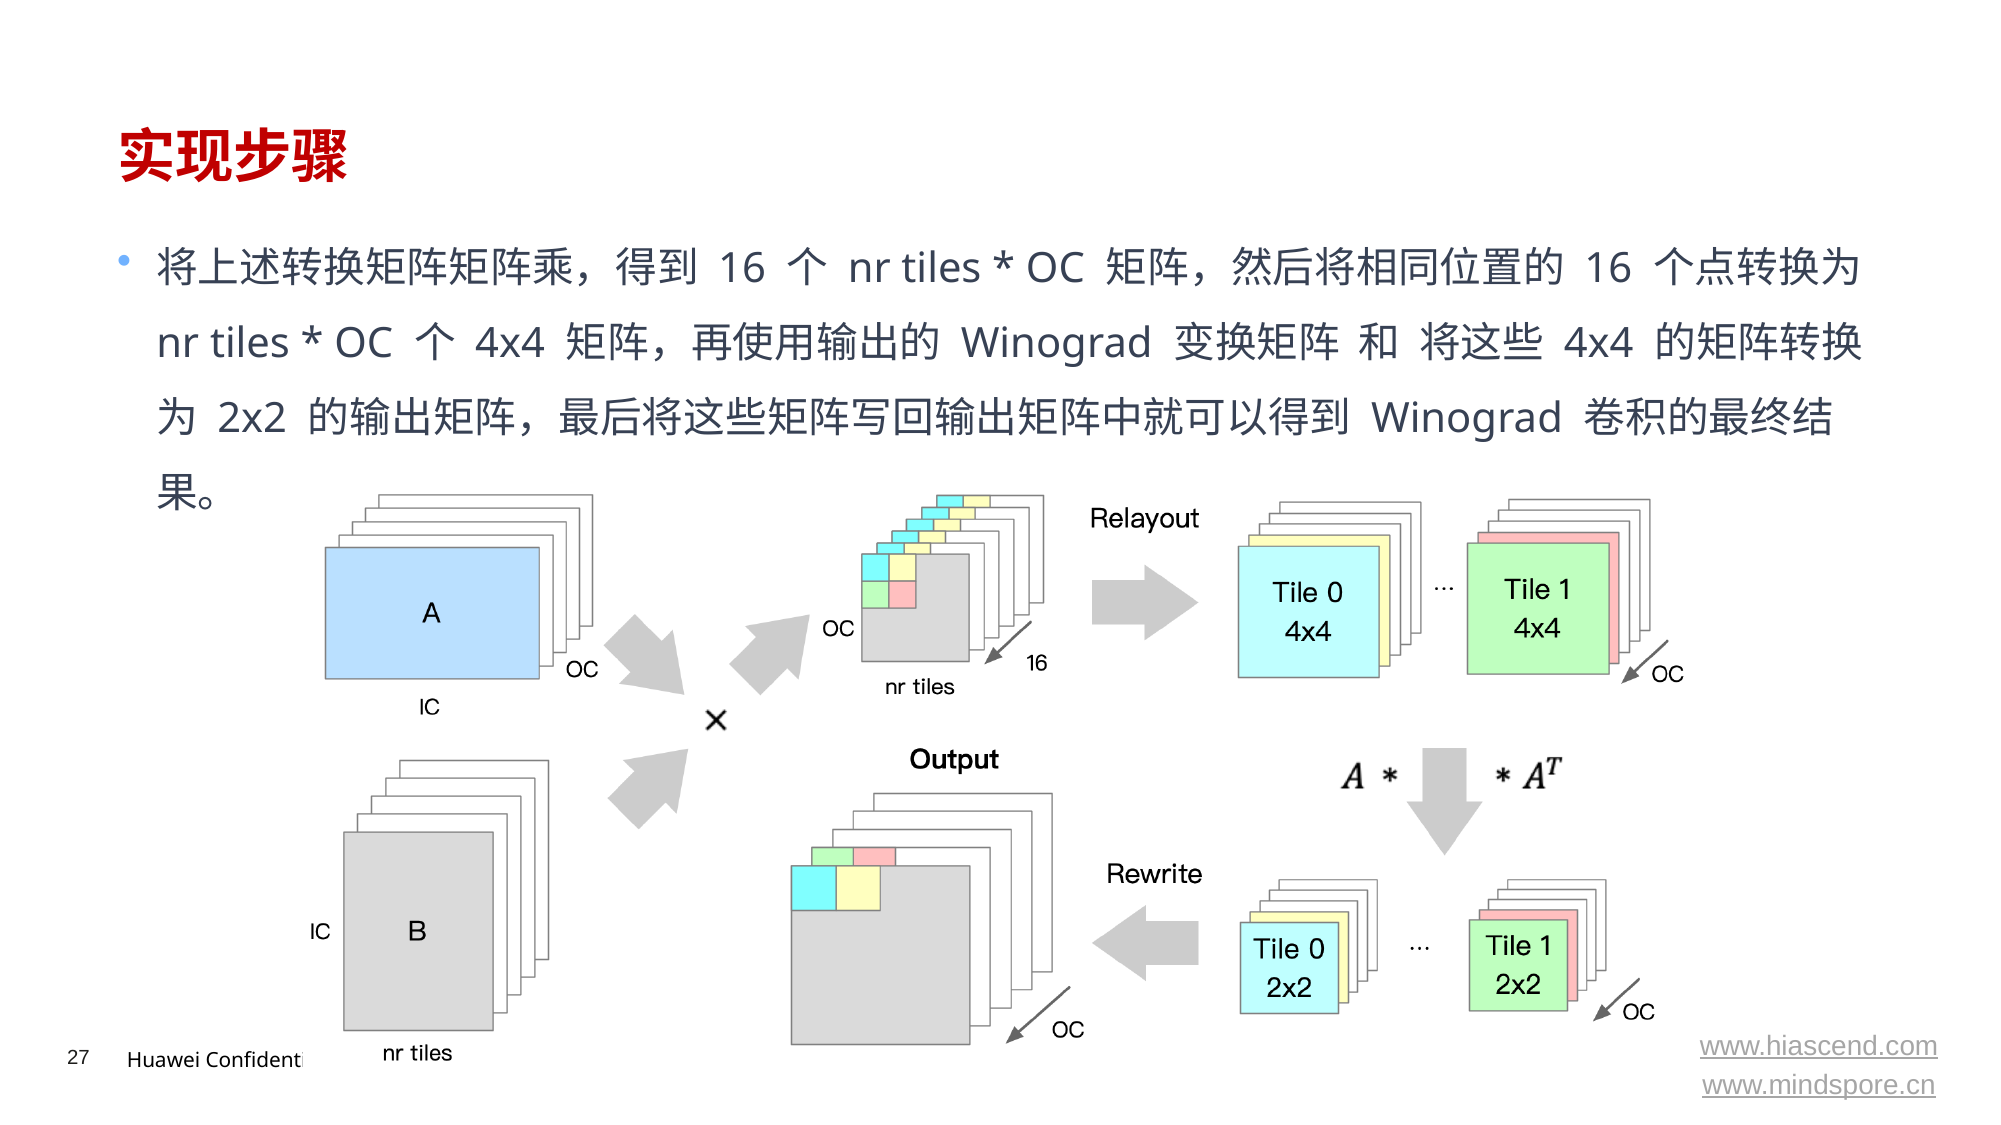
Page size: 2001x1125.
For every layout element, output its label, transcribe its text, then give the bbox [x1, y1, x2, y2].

picture [303, 491, 1693, 1074]
title 实现步骤 [102, 111, 1901, 209]
